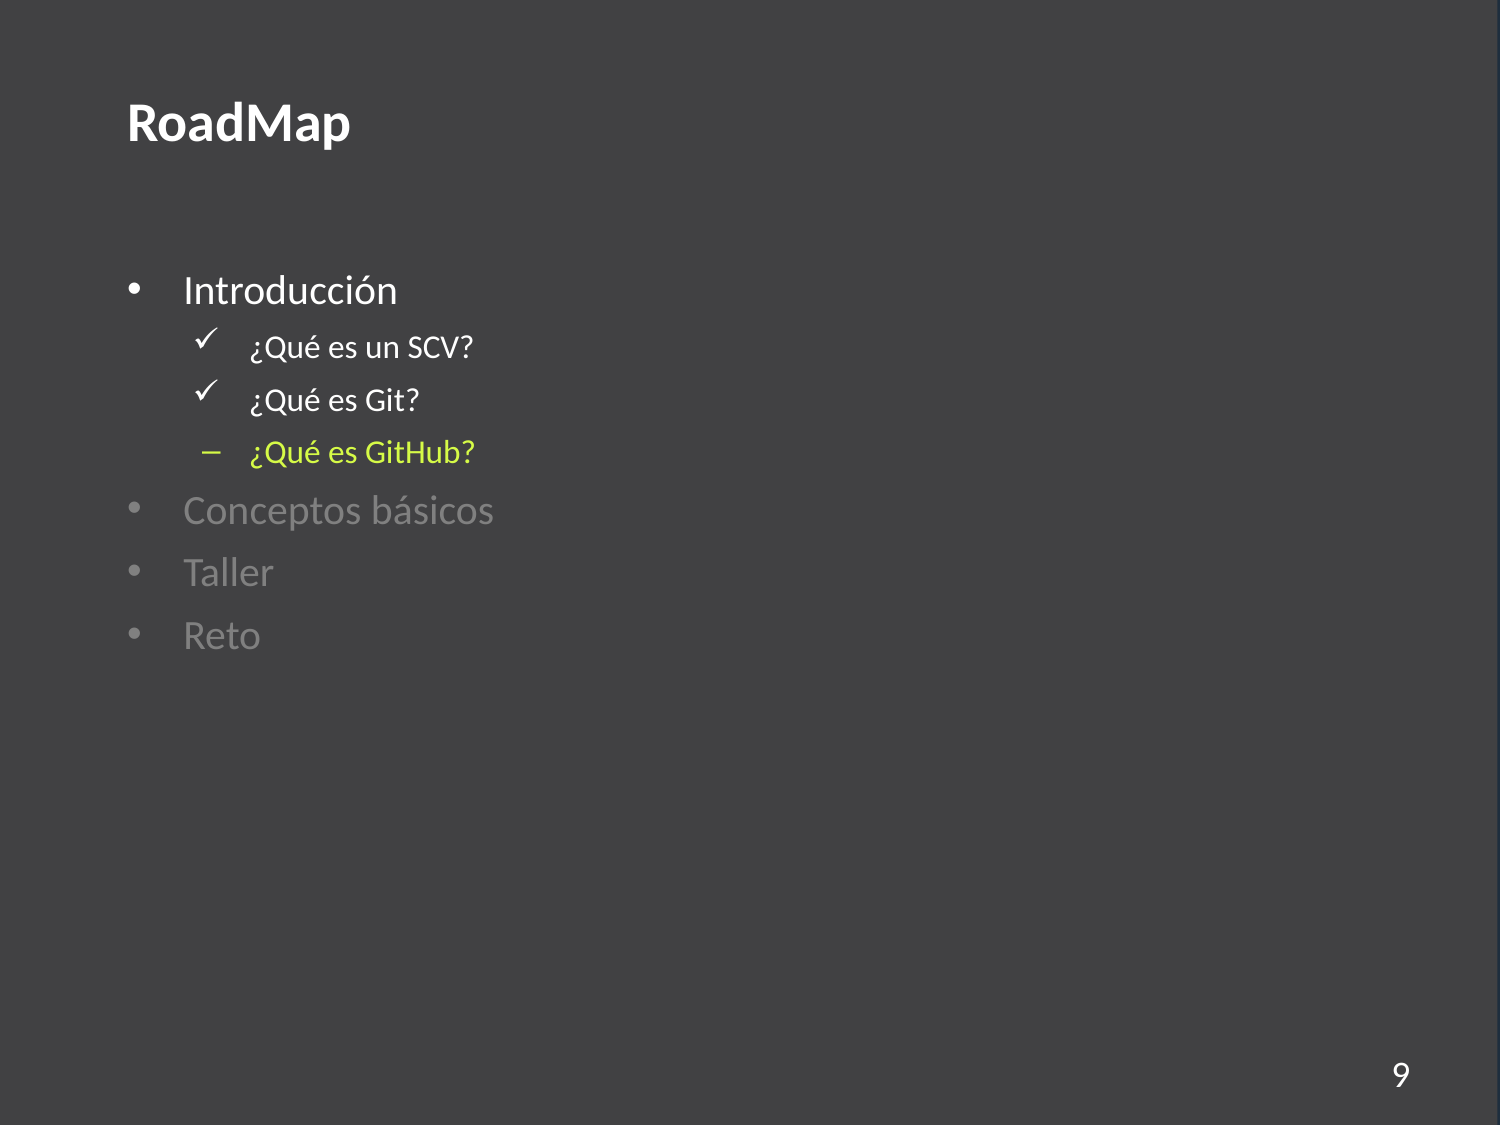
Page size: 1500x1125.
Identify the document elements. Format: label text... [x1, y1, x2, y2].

text_box Introducción ¿Qué es un SCV? ¿Qué es Git? ¿Qué es GitHub? Conceptos básicos Taller Reto [112, 255, 1425, 941]
list RoadMap [112, 78, 1329, 161]
text_box 9 [1281, 1042, 1425, 1103]
